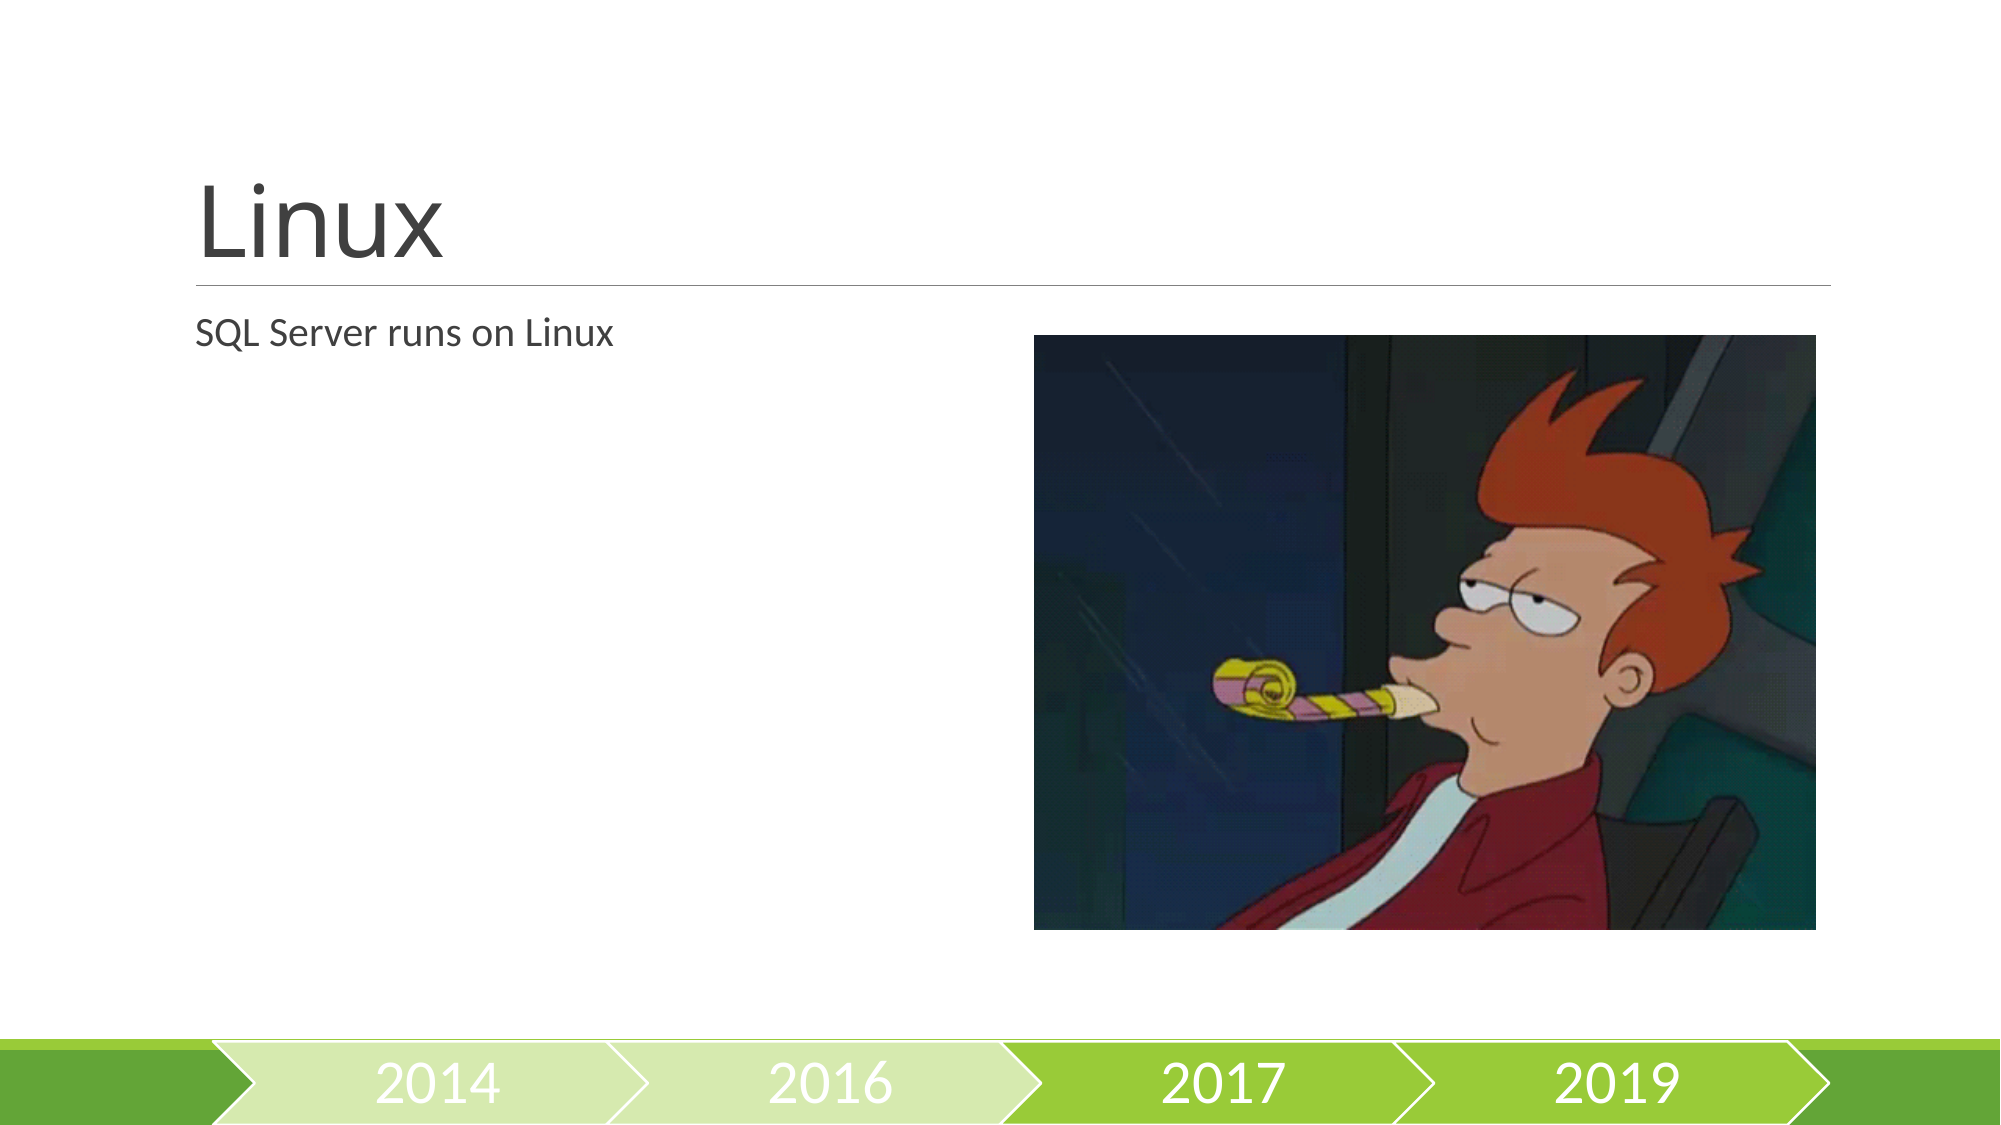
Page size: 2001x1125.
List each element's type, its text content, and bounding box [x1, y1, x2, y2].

list SQL Server runs on Linux [180, 302, 990, 963]
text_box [211, 1040, 1831, 1125]
title Linux [180, 47, 1830, 285]
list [1033, 335, 1817, 931]
